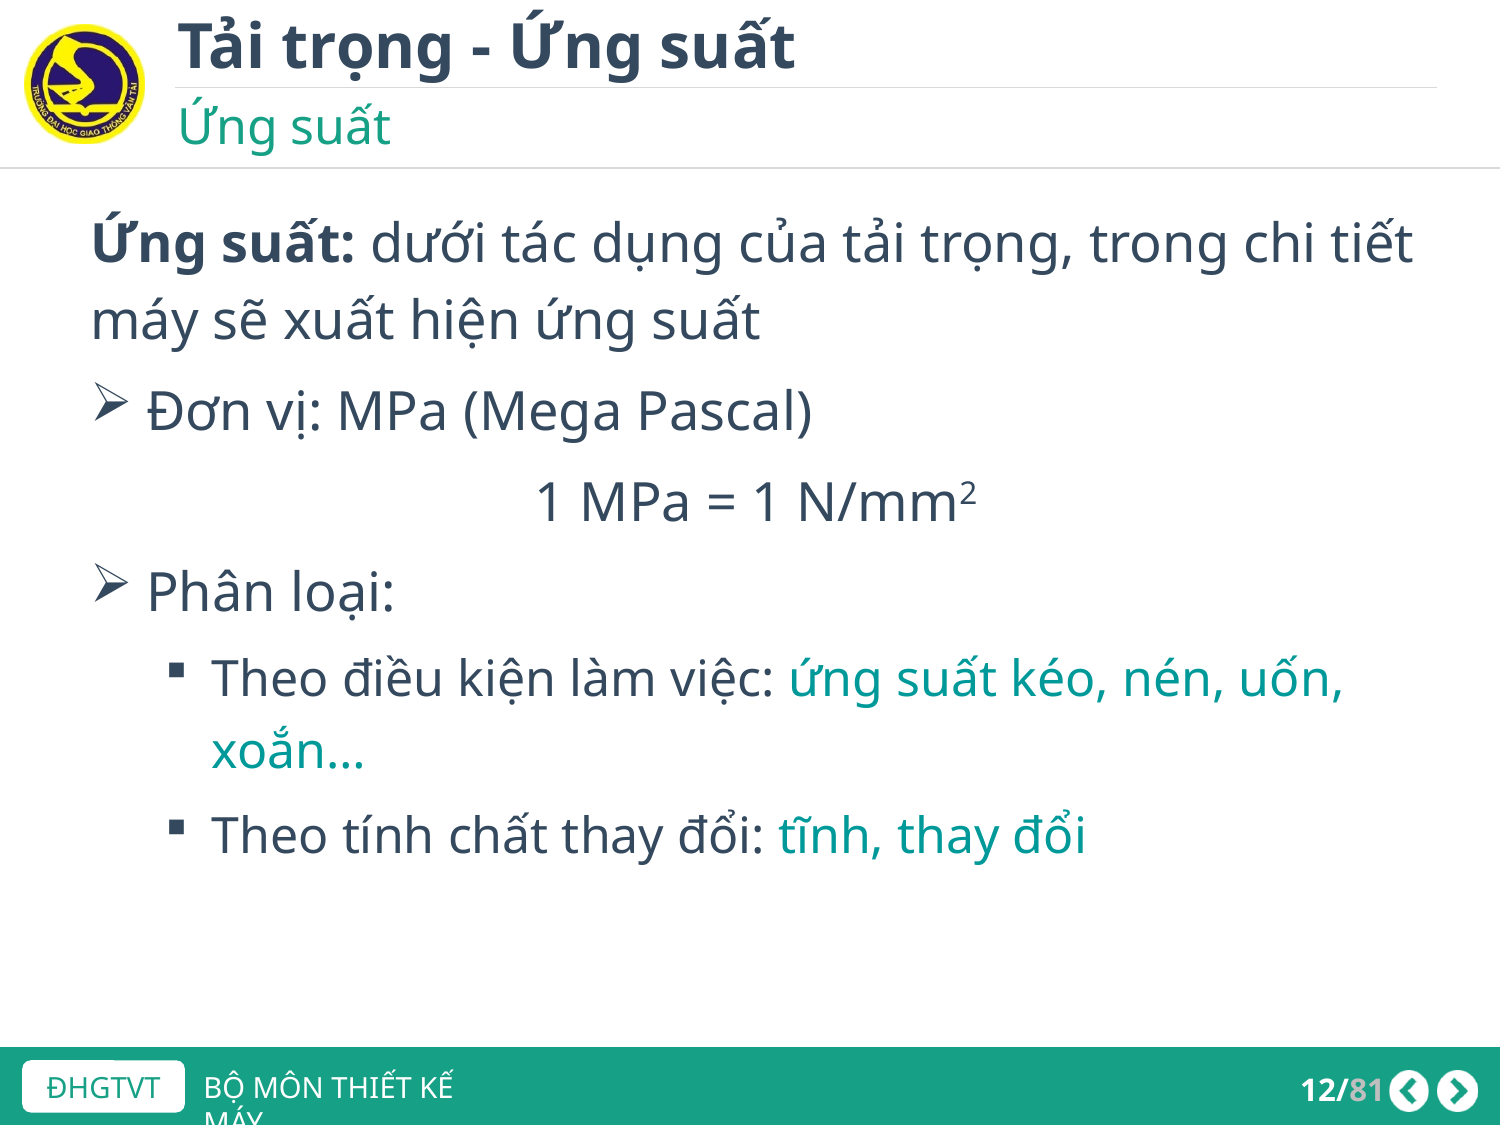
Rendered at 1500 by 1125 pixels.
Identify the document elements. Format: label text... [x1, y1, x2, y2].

list Ứng suất: dưới tác dụng của tải trọng, trong chi tiết máy sẽ xuất hiện ứng suất Đơn vị: MPa (Mega Pascal) 1 MPa = 1 N/mm2 Phân loại: Theo điều kiện làm việc: ứng suất kéo, nén, uốn, xoắn… Theo tính chất thay đổi: tĩnh, thay đổi [75, 187, 1438, 1025]
title Tải trọng - Ứng suất [162, 0, 1438, 87]
picture [1434, 1067, 1480, 1113]
picture [1387, 1067, 1431, 1113]
picture [24, 24, 145, 145]
text_box Ứng suất [162, 87, 1425, 163]
